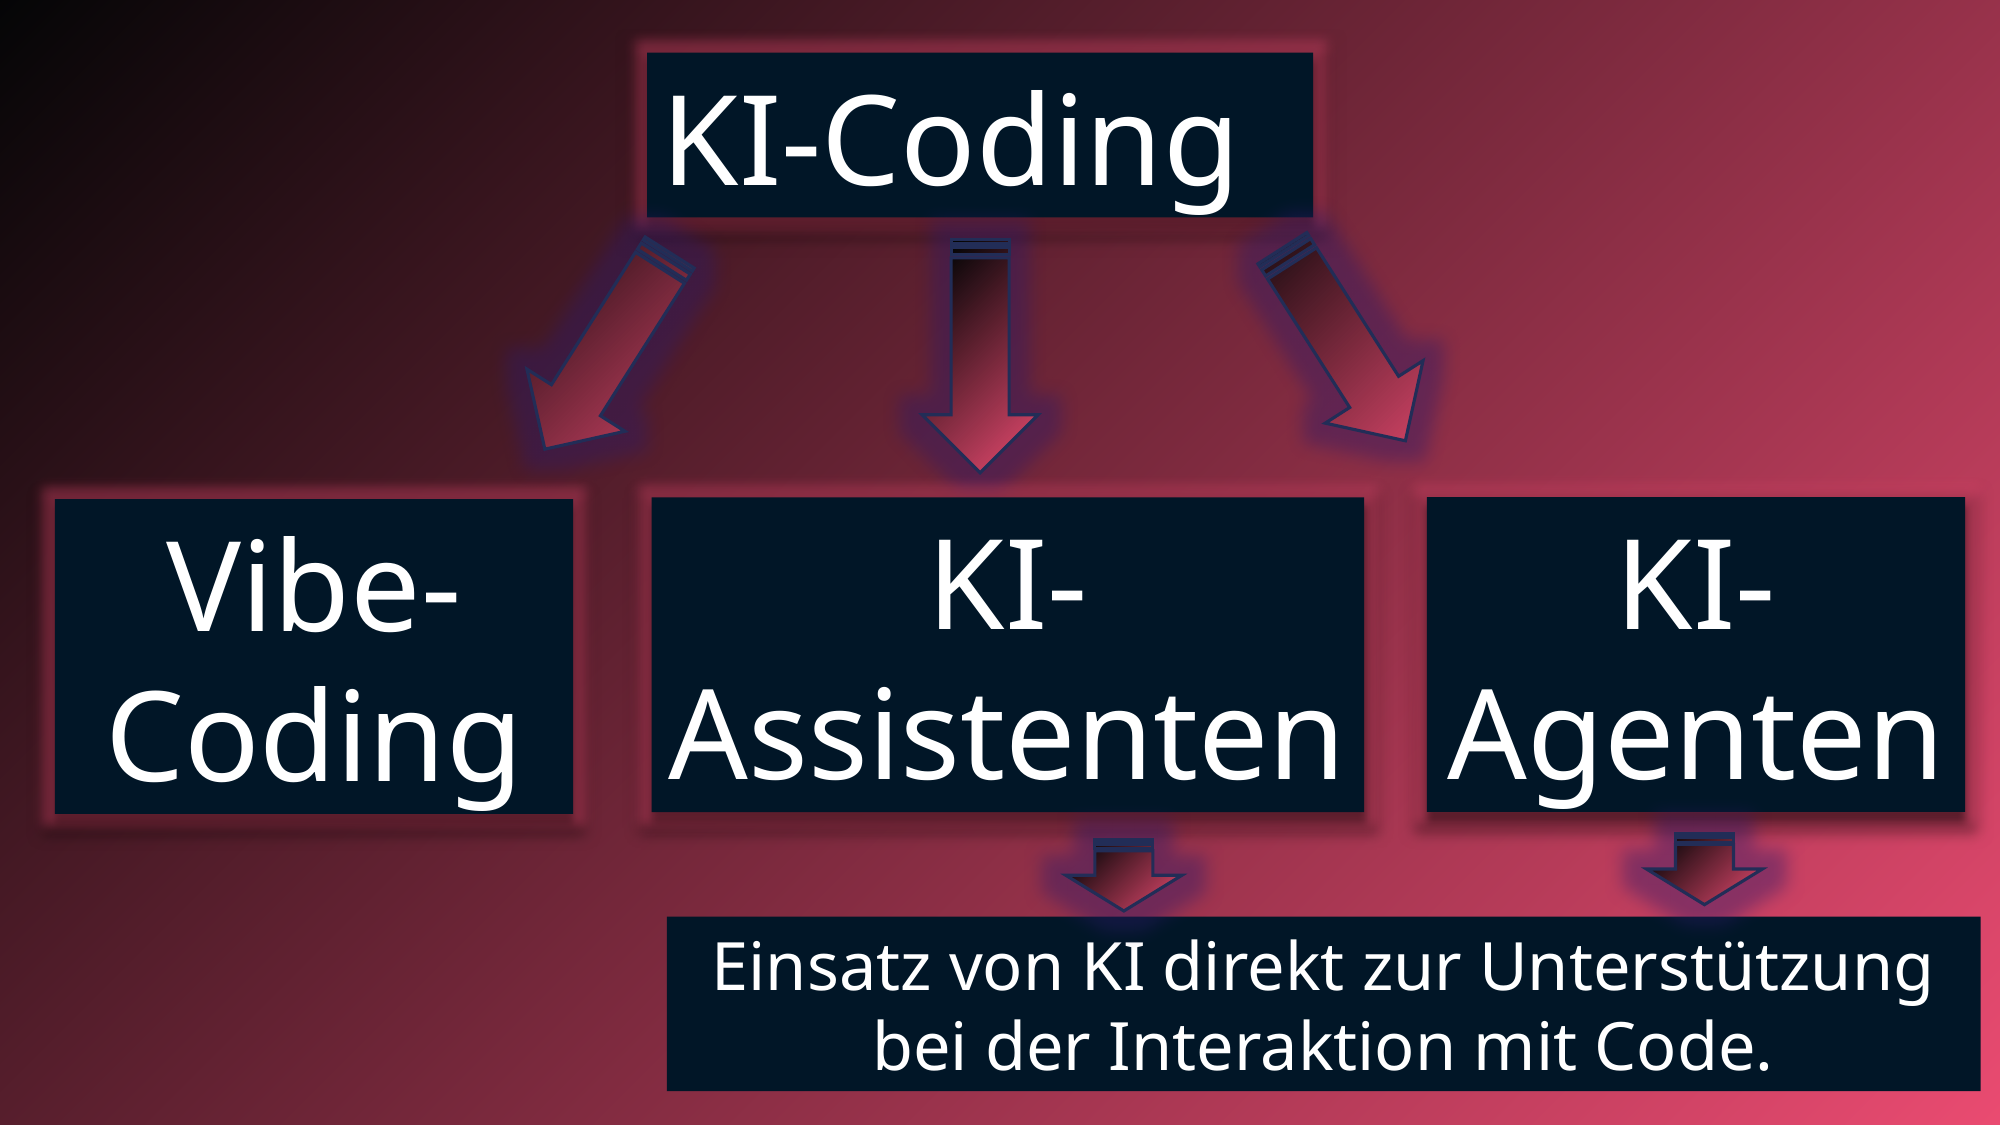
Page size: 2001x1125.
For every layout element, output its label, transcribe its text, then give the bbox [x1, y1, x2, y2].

text_box KI-Coding [647, 52, 1314, 218]
text_box [524, 234, 697, 452]
text_box Einsatz von KI direkt zur Unterstützung bei der Interaktion mit Code. [666, 916, 1981, 1092]
text_box KI-Assistenten [651, 497, 1365, 813]
text_box [1060, 838, 1188, 913]
text_box [1255, 230, 1426, 443]
text_box [1640, 832, 1768, 907]
text_box [918, 238, 1042, 475]
text_box KI-Agenten [1426, 497, 1966, 812]
text_box Vibe-Coding [54, 499, 574, 814]
